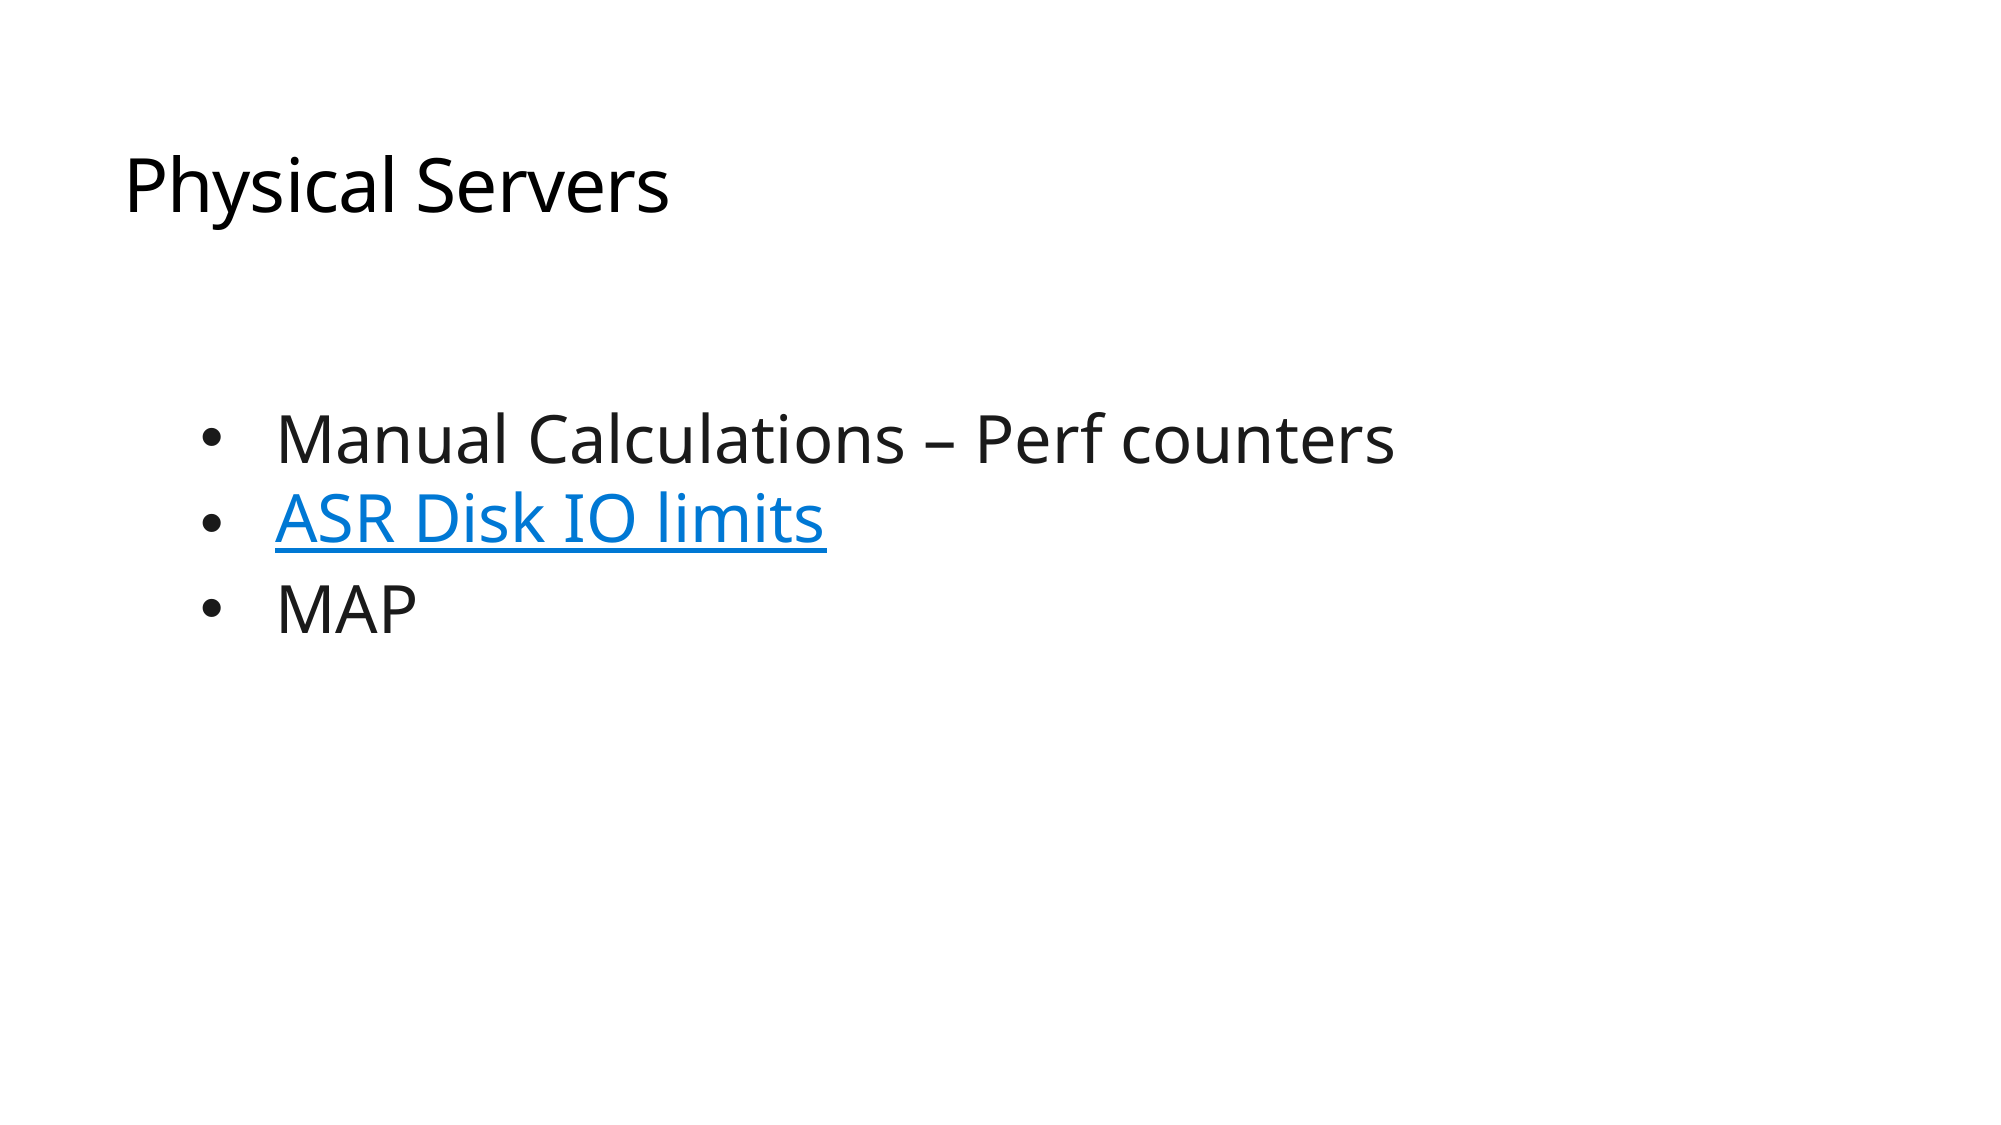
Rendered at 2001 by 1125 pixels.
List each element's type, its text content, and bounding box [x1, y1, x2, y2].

title Physical Servers [123, 137, 1931, 229]
text_box Manual Calculations – Perf counters ASR Disk IO limits MAP [199, 396, 1447, 698]
